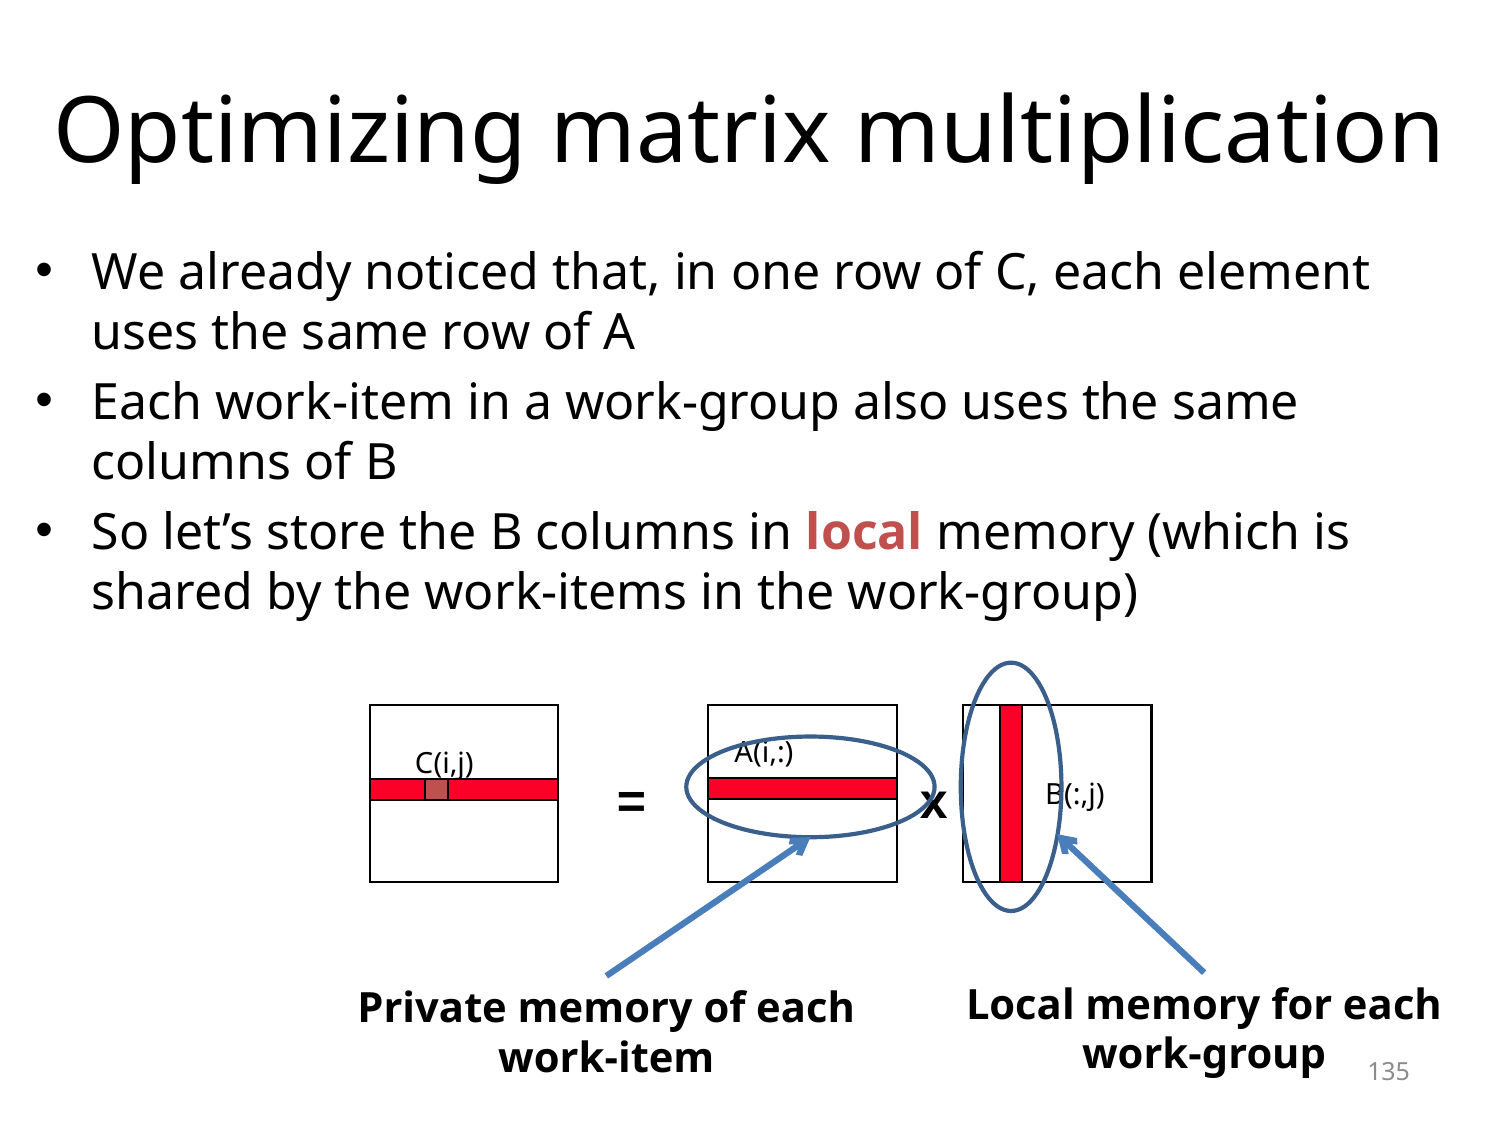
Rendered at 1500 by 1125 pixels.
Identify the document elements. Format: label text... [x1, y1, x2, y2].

text_box = [602, 761, 691, 837]
text_box [962, 705, 970, 736]
text_box x [907, 798, 935, 837]
text_box [962, 838, 976, 883]
text_box x [922, 761, 935, 775]
text_box [1046, 872, 1051, 883]
text_box [814, 826, 898, 883]
text_box [369, 705, 559, 779]
text_box A(i,:) [719, 726, 831, 750]
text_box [1056, 833, 1205, 973]
text_box [684, 734, 937, 840]
text_box [369, 779, 559, 801]
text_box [606, 836, 811, 977]
text_box Local memory for each work-group [934, 972, 1474, 1087]
text_box [1052, 705, 1152, 832]
text_box Private memory of each work-item [336, 975, 877, 1090]
text_box B(:,j) [1063, 767, 1142, 818]
text_box [708, 819, 754, 835]
text_box [425, 778, 448, 800]
slide_number 135 [1074, 1042, 1425, 1103]
text_box [708, 705, 898, 755]
list We already noticed that, in one row of C, each element uses the same row of A Each work-item in a work-group also uses the same columns of B So let’s store the B columns in local memory (which is shared by the work-items in the work-group) [20, 231, 1475, 634]
title Optimizing matrix multiplication [17, 32, 1483, 220]
text_box [958, 660, 1064, 914]
text_box C(i,j) [400, 736, 512, 779]
text_box [369, 801, 559, 883]
